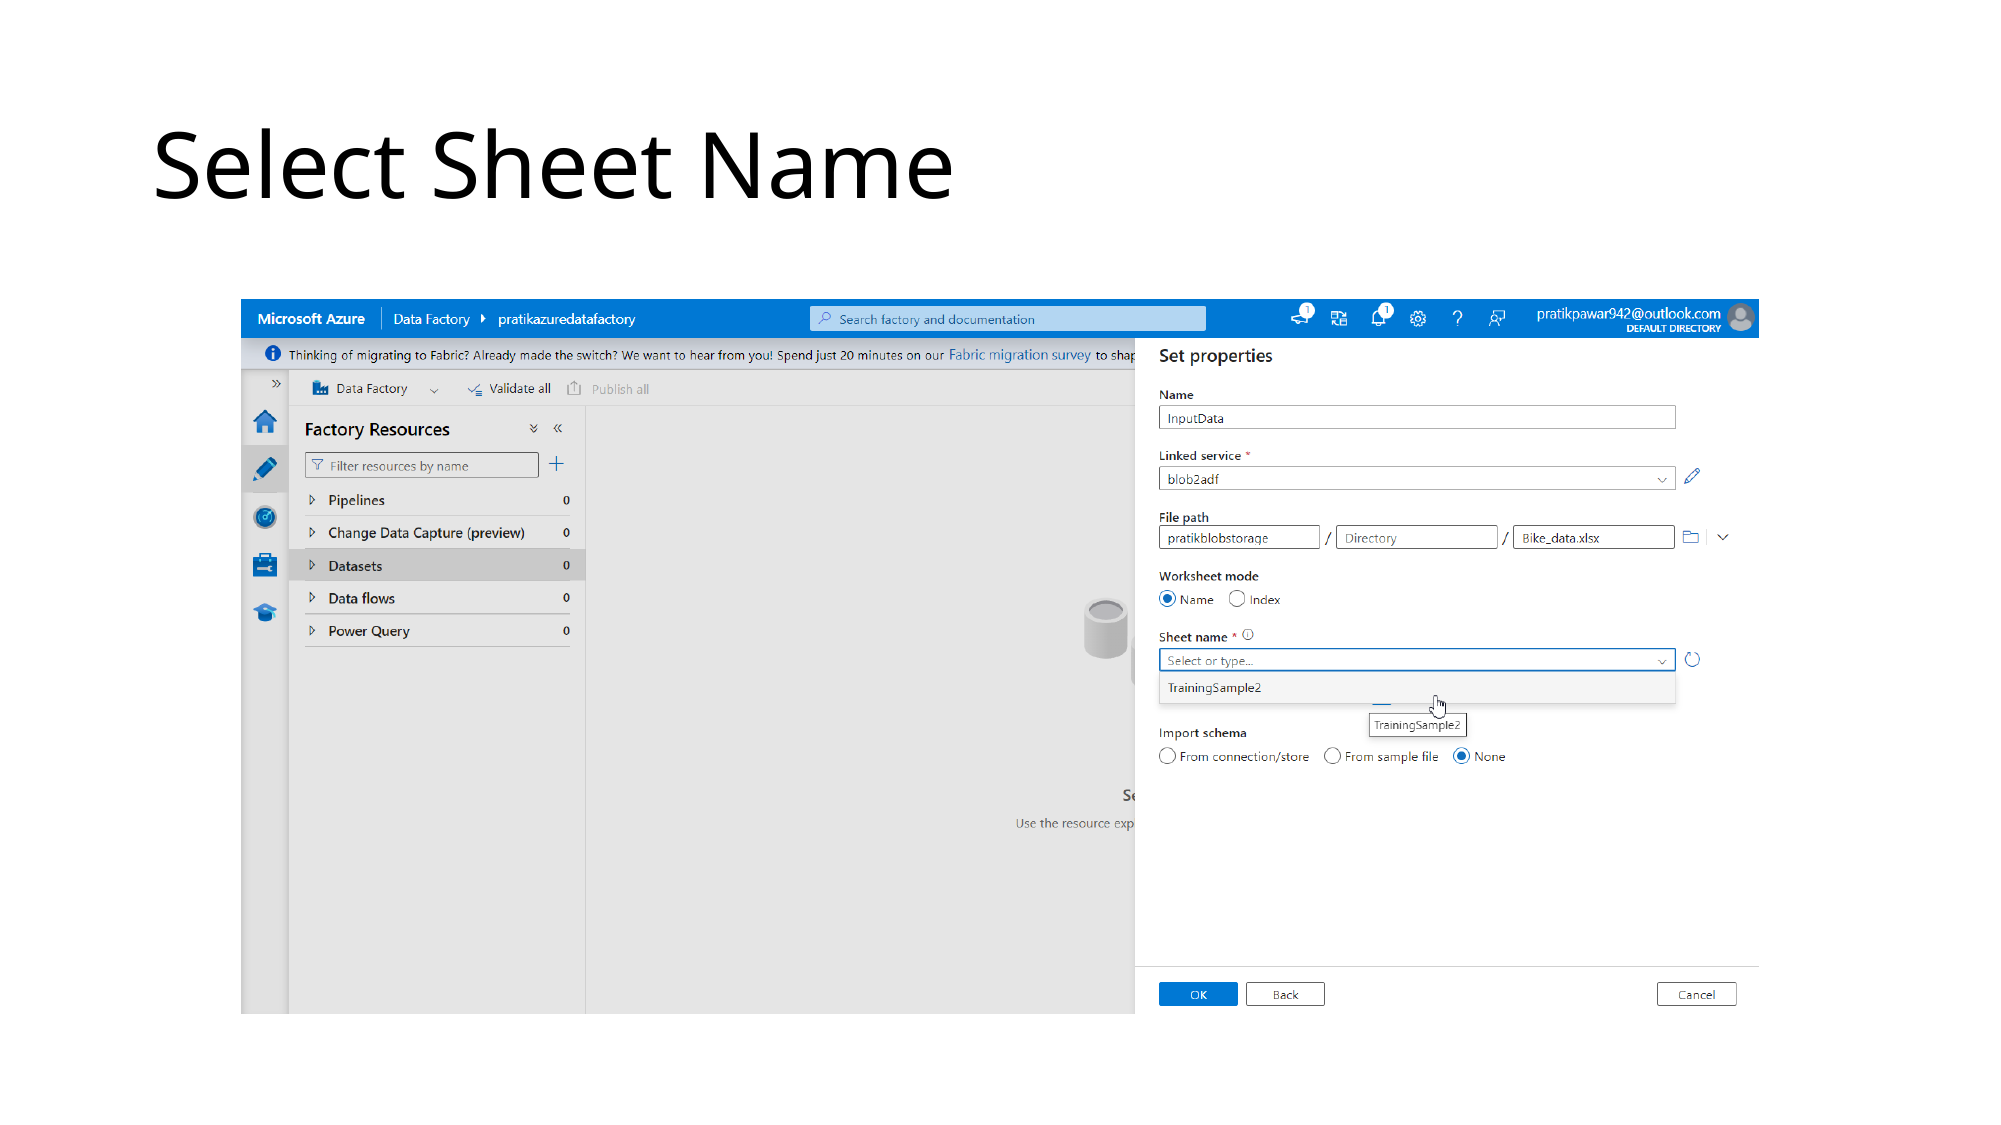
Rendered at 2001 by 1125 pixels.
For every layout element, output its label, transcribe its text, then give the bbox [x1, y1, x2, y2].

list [241, 299, 1759, 1014]
title Select Sheet Name [137, 59, 1863, 278]
